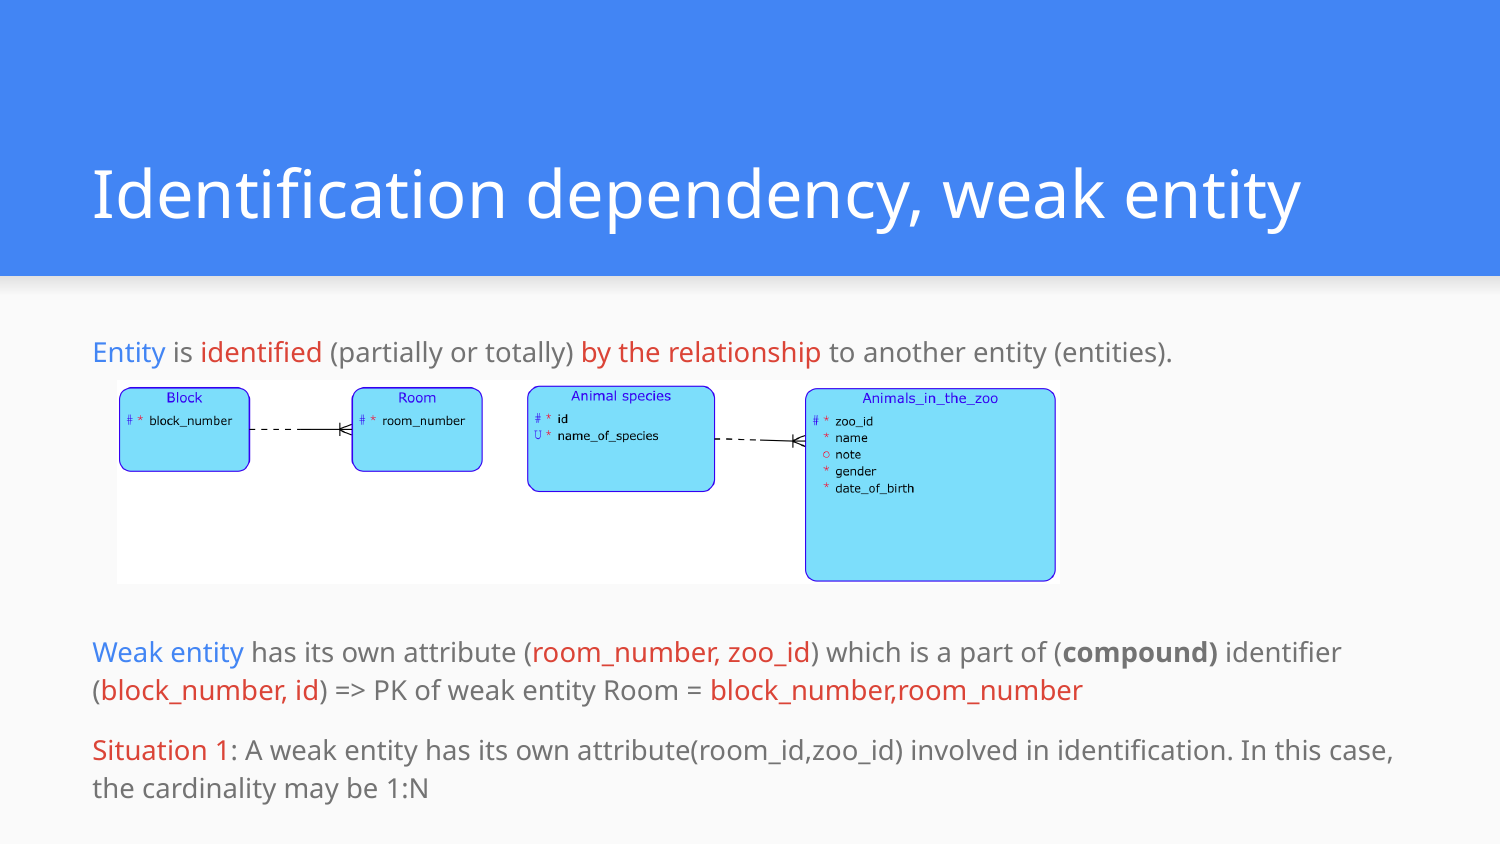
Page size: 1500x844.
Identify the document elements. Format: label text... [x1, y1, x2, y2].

title Identification dependency, weak entity [77, 121, 1427, 248]
list Entity is identified (partially or totally) by the relationship to another entity (entities). Weak entity has its own attribute (room_number, zoo_id) which is a part of (compound) identifier (block_number, id) => PK of weak entity Room = block_number,room_number Situation 1: A weak entity has its own attribute(room_id,zoo_id) involved in identification. In this case, the cardinality may be 1:N [77, 314, 1427, 823]
picture [116, 380, 1060, 585]
